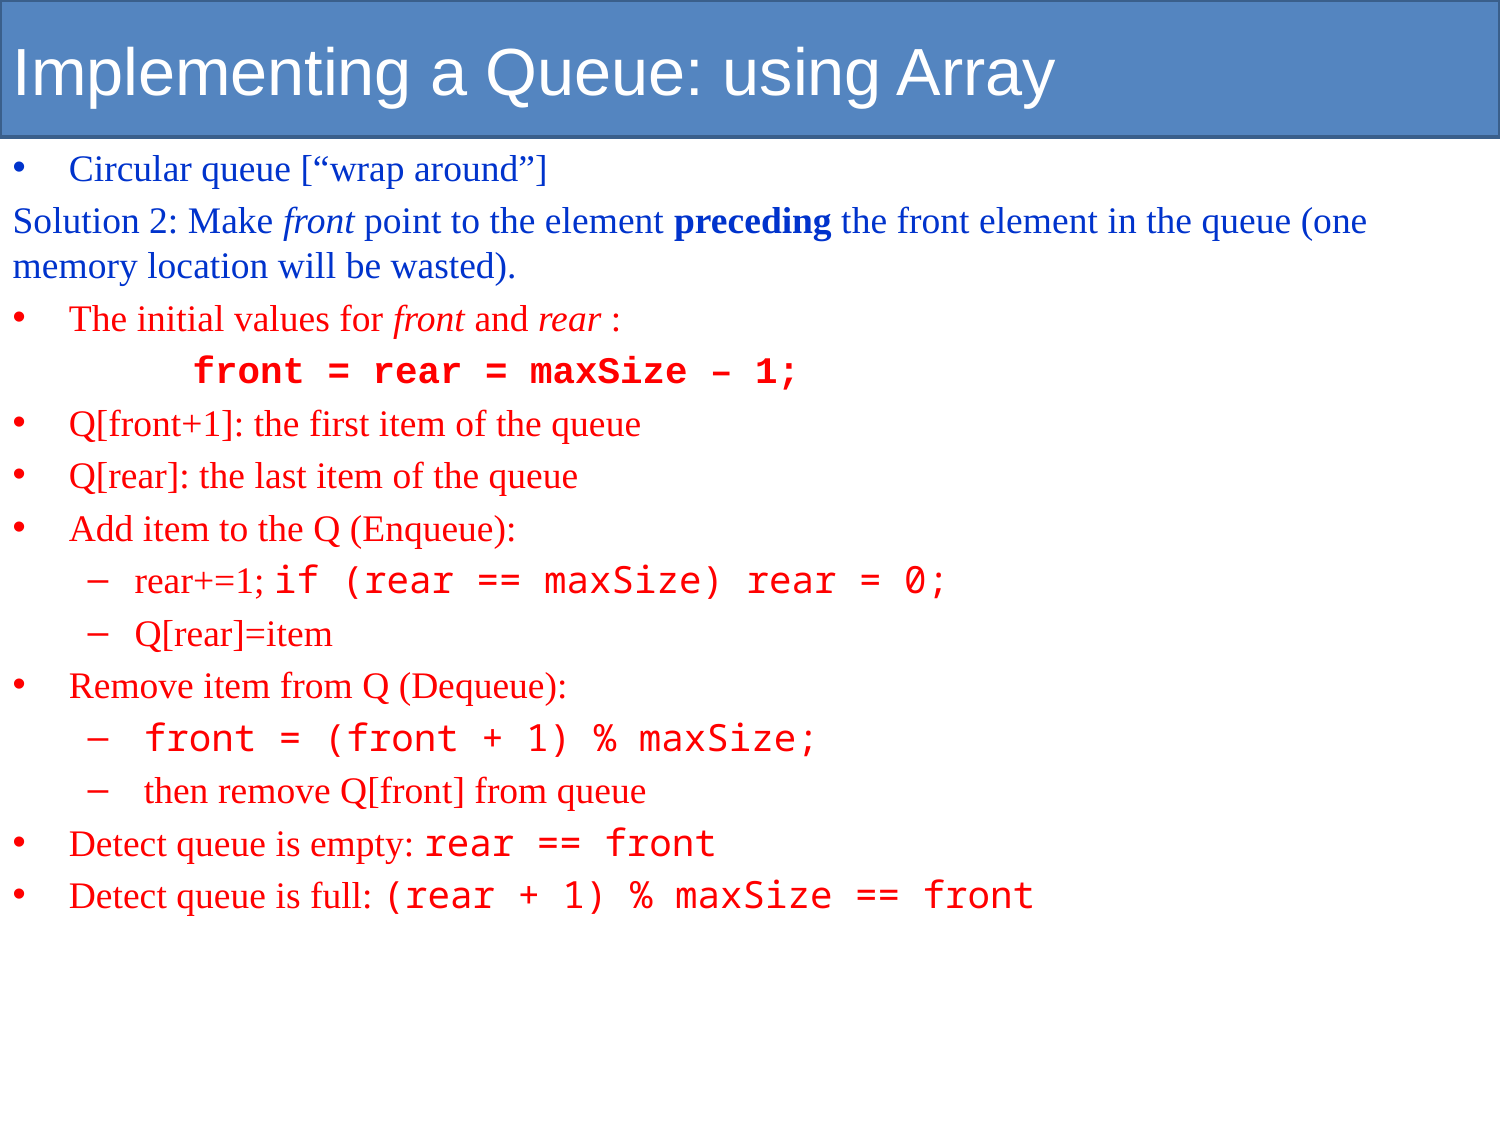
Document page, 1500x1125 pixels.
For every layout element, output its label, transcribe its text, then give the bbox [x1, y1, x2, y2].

list Circular queue [“wrap around”] Solution 2: Make front point to the element preceding the front element in the queue (one memory location will be wasted). The initial values for front and rear : front = rear = maxSize – 1; Q[front+1]: the first item of the queue Q[rear]: the last item of the queue Add item to the Q (Enqueue): rear+=1; if (rear == maxSize) rear = 0; Q[rear]=item Remove item from Q (Dequeue): front = (front + 1) % maxSize; then remove Q[front] from queue Detect queue is empty: rear == front Detect queue is full: (rear + 1) % maxSize == front ke front point to the element preceding the front element in the queue (one memory location will be wasted). [0, 136, 1500, 813]
title Implementing a Queue: using Array [0, 0, 1500, 136]
